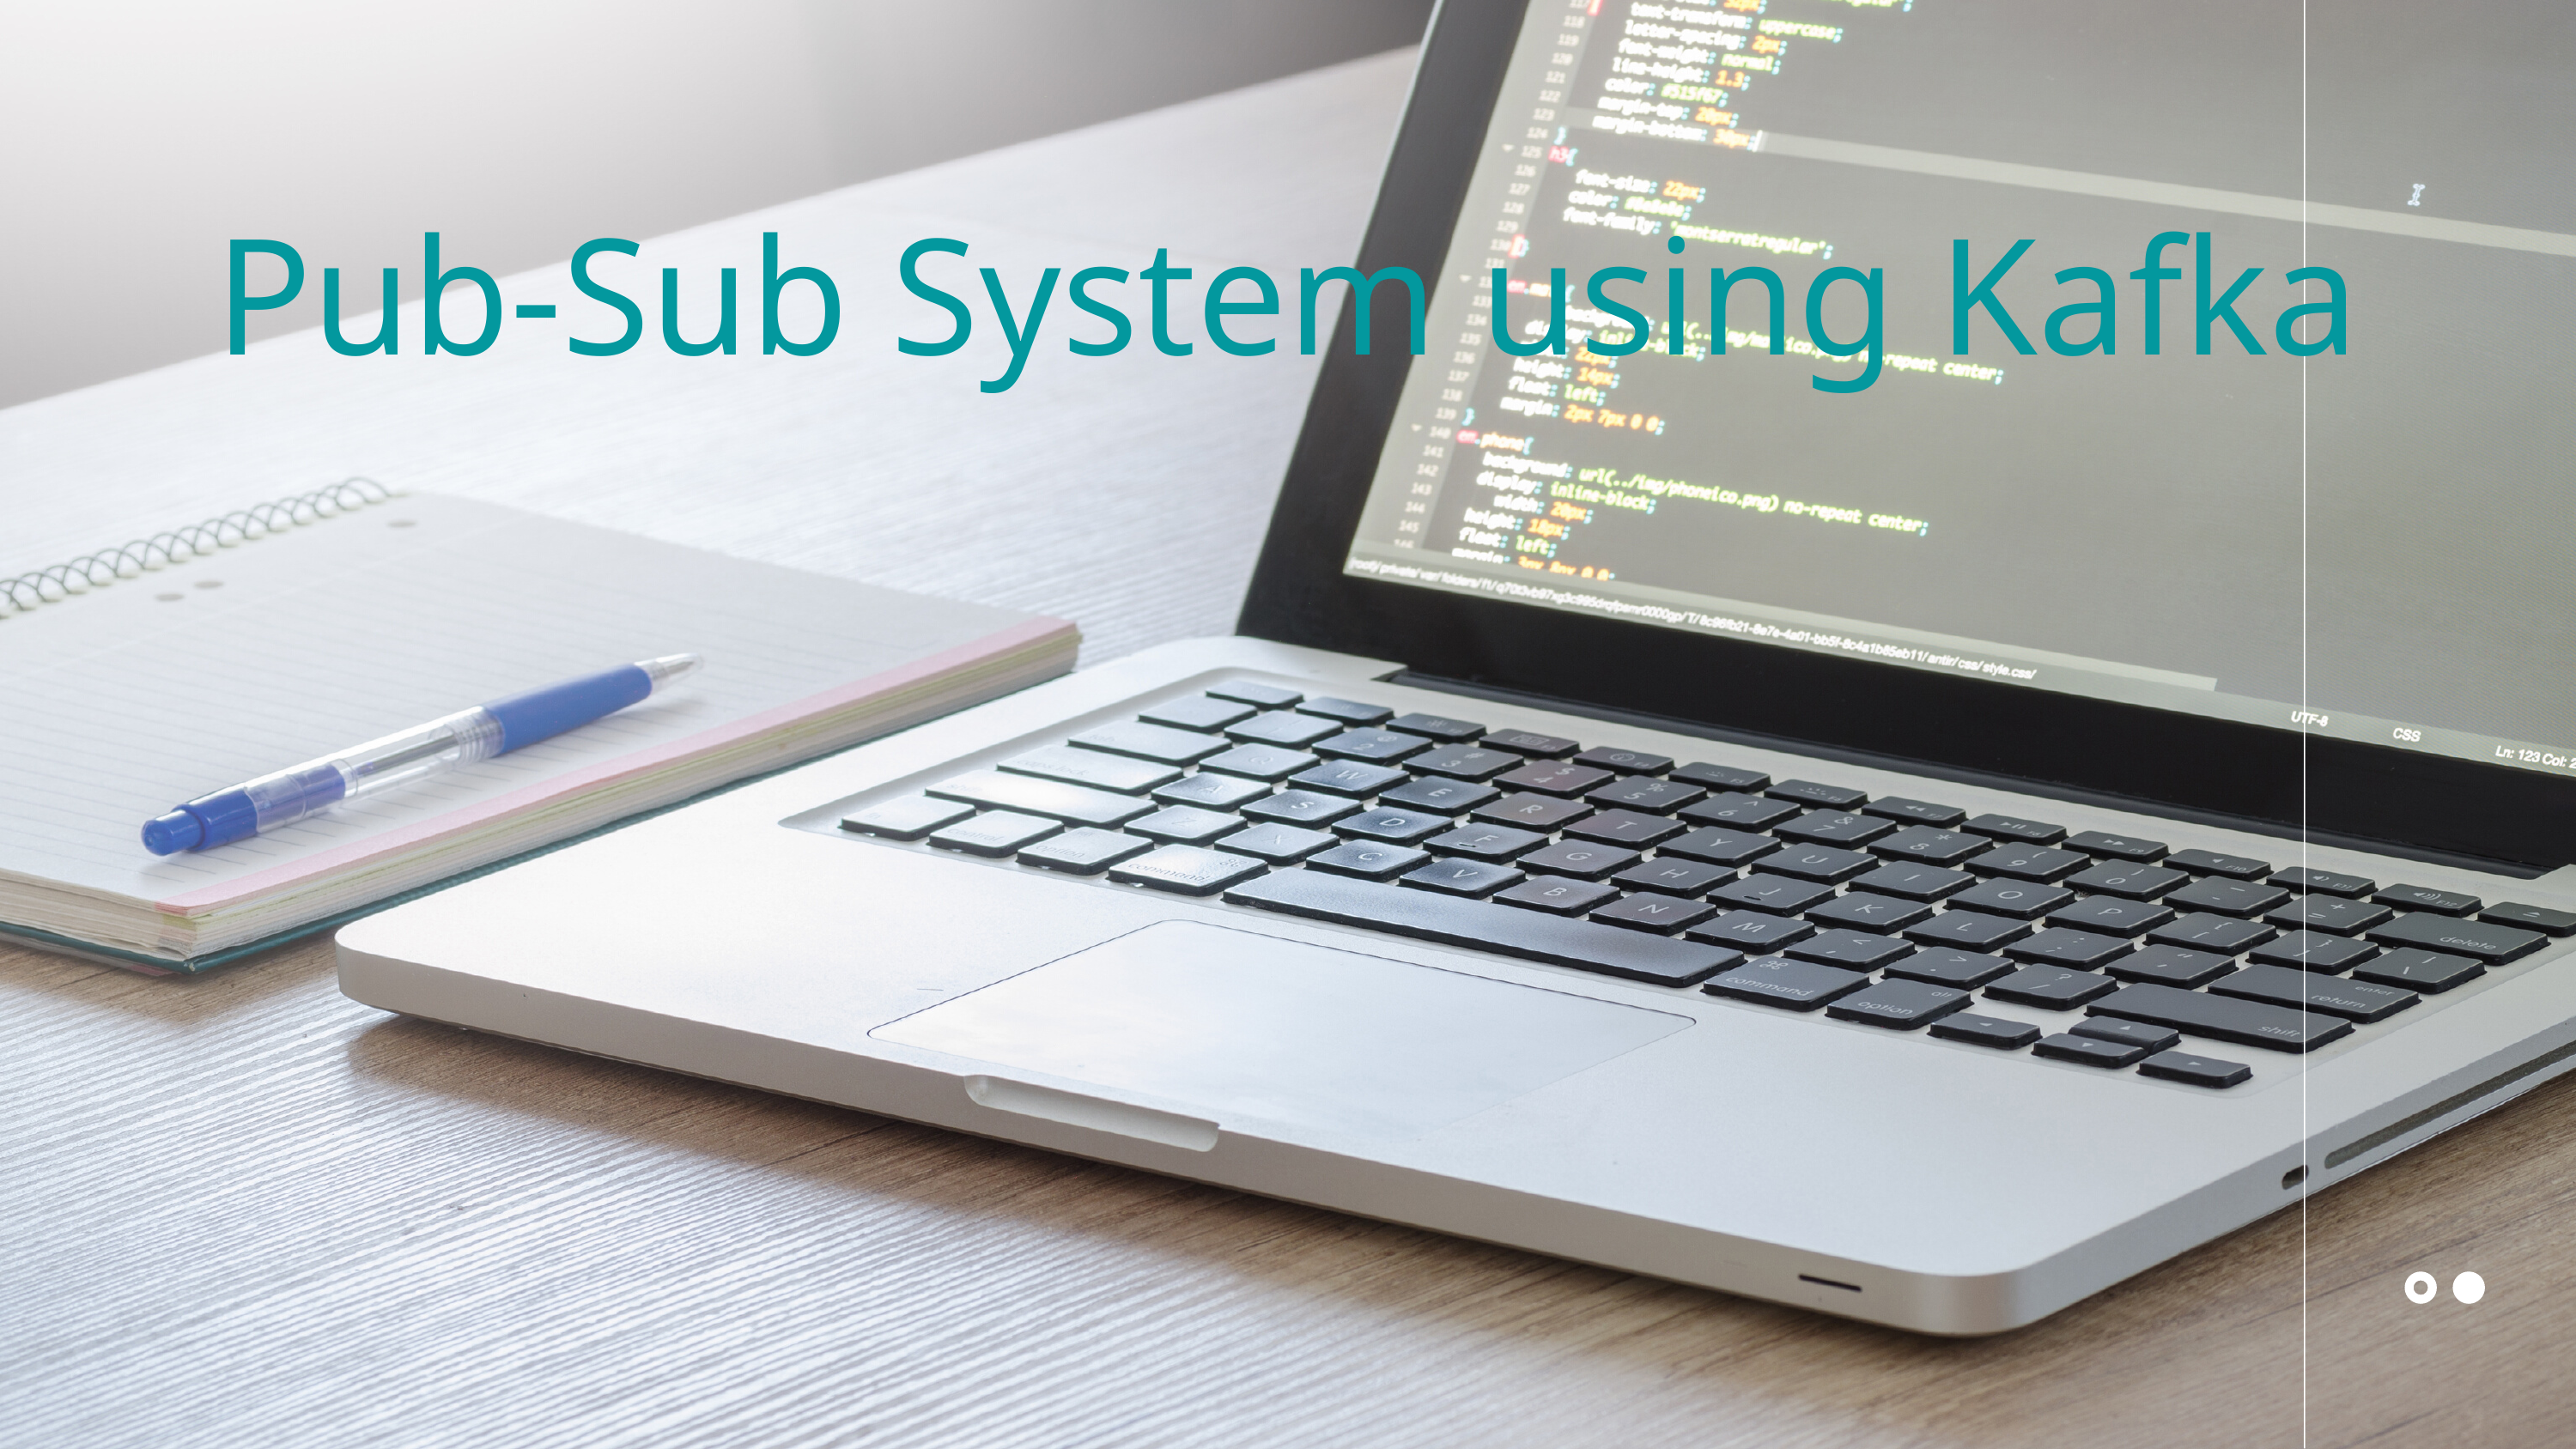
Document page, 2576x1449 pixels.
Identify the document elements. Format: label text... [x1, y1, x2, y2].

text_box Pub-Sub System using Kafka [144, 161, 2432, 388]
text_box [2404, 1271, 2486, 1304]
picture [0, 0, 2304, 1449]
picture [2306, 0, 2576, 1449]
